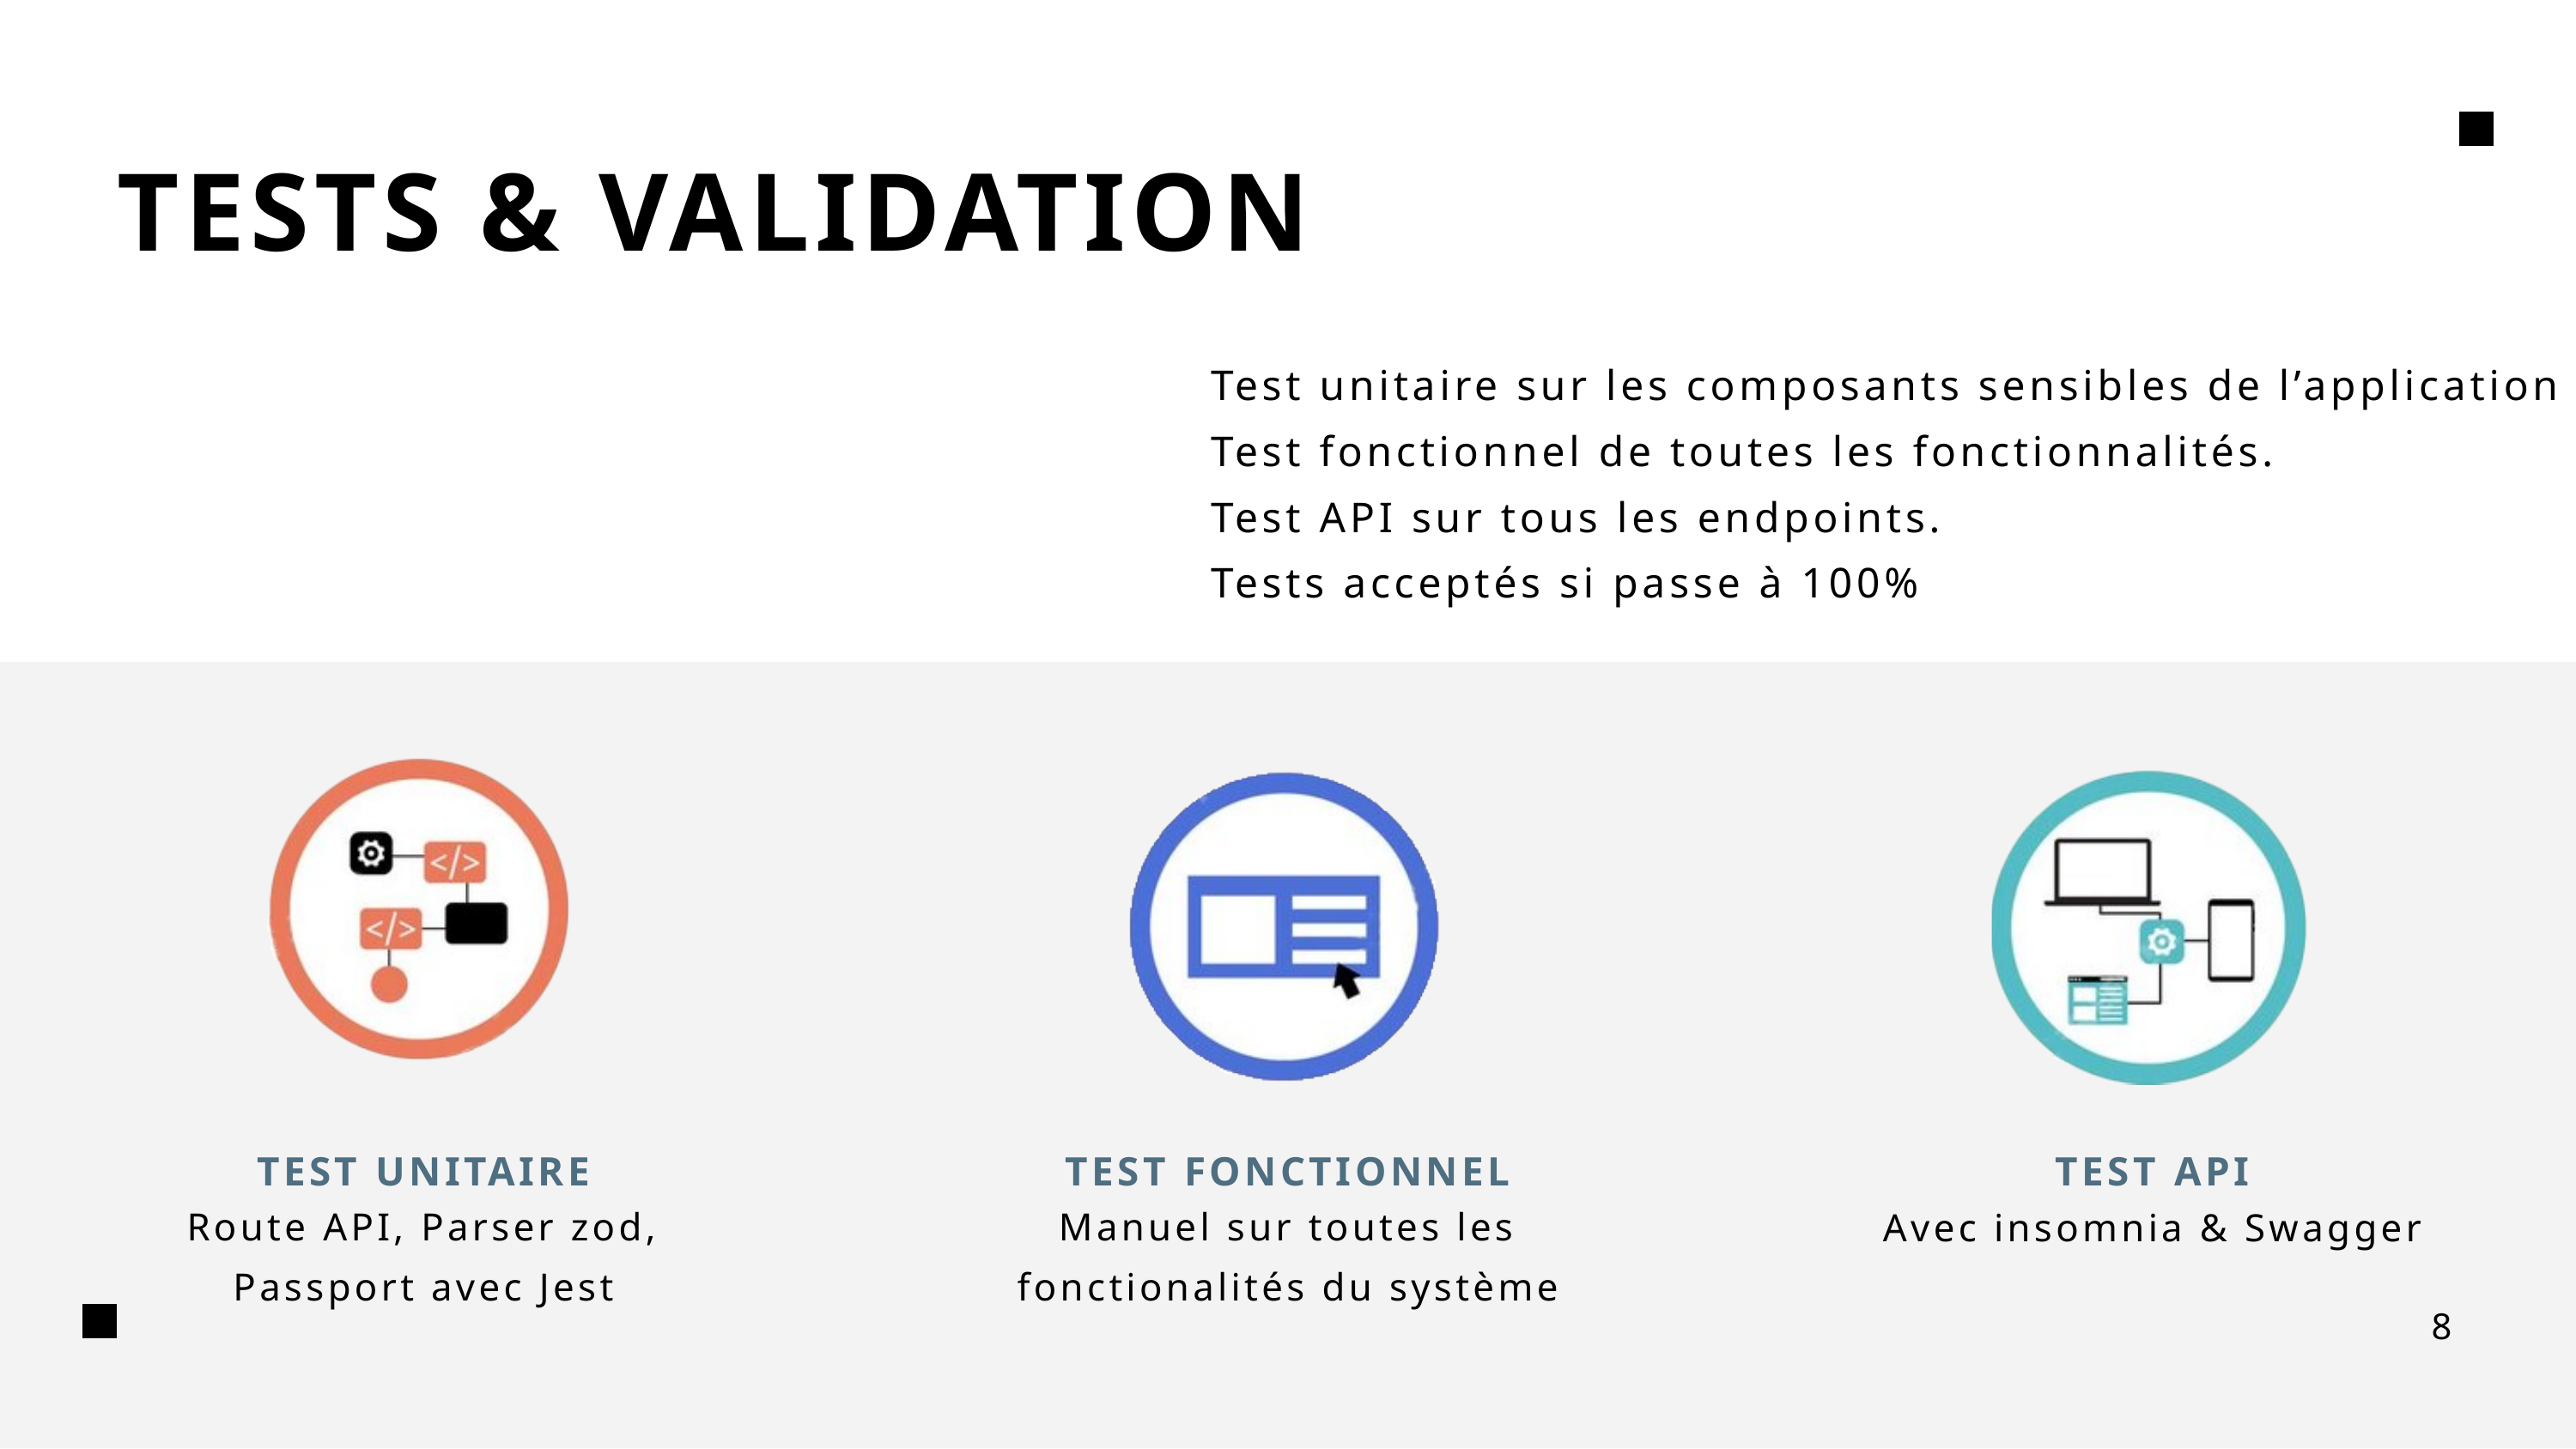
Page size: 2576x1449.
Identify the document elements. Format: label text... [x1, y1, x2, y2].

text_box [2458, 111, 2494, 147]
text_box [0, 661, 2576, 1449]
text_box TESTS & VALIDATION [117, 122, 1680, 273]
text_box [262, 755, 585, 1073]
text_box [82, 1303, 118, 1339]
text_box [1991, 768, 2314, 1086]
text_box Test unitaire sur les composants sensibles de l’application Test fonctionnel de toutes les fonctionnalités. Test API sur tous les endpoints. Tests acceptés si passe à 100% [1210, 343, 2576, 607]
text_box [1127, 768, 1449, 1086]
